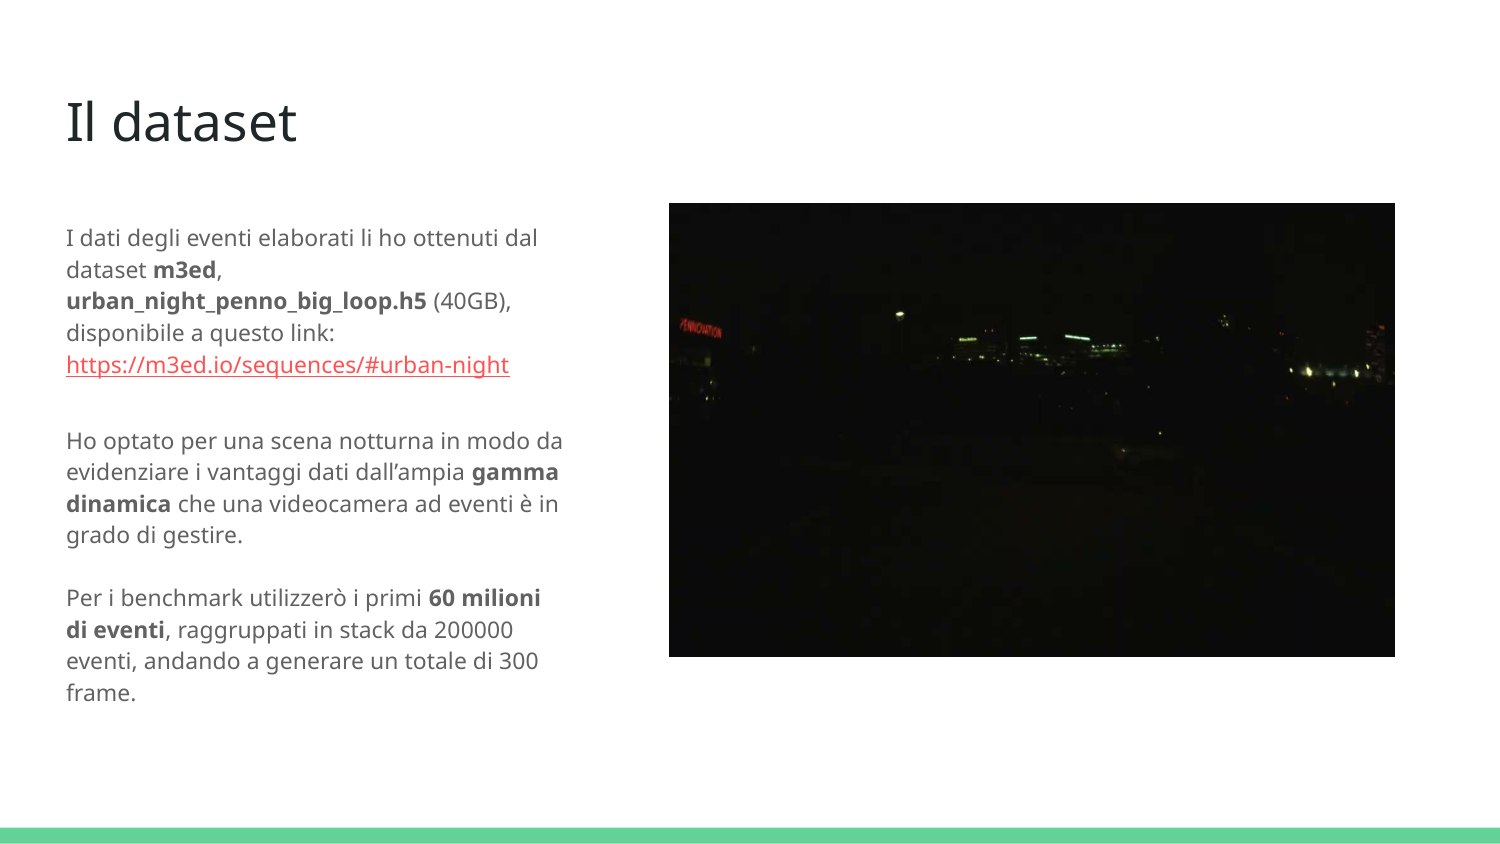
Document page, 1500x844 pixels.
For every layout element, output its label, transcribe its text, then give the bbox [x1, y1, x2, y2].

picture [669, 203, 1395, 657]
text_box I dati degli eventi elaborati li ho ottenuti dal dataset m3ed, urban_night_penno_big_loop.h5 (40GB), disponibile a questo link: https://m3ed.io/sequences/#urban-night Ho optato per una scena notturna in modo da evidenziare i vantaggi dati dall’ampia gamma dinamica che una videocamera ad eventi è in grado di gestire. Per i benchmark utilizzerò i primi 60 milioni di eventi, raggruppati in stack da 200000 eventi, andando a generare un totale di 300 frame. [51, 204, 583, 721]
title Il dataset [51, 72, 1449, 167]
